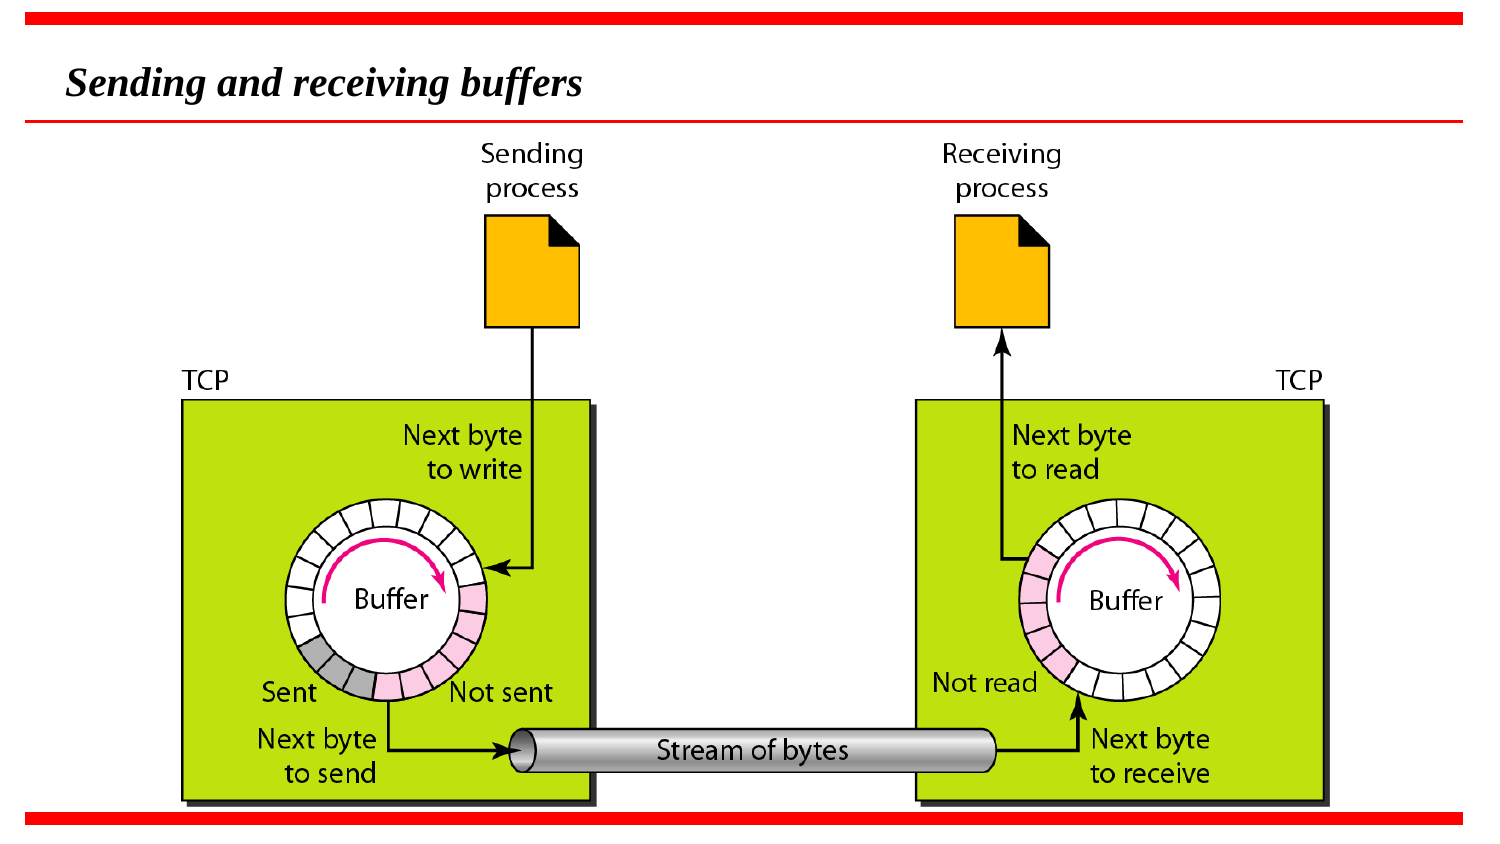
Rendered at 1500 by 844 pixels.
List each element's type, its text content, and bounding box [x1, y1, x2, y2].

picture [180, 138, 1330, 807]
text_box Sending and receiving buffers [50, 46, 889, 104]
